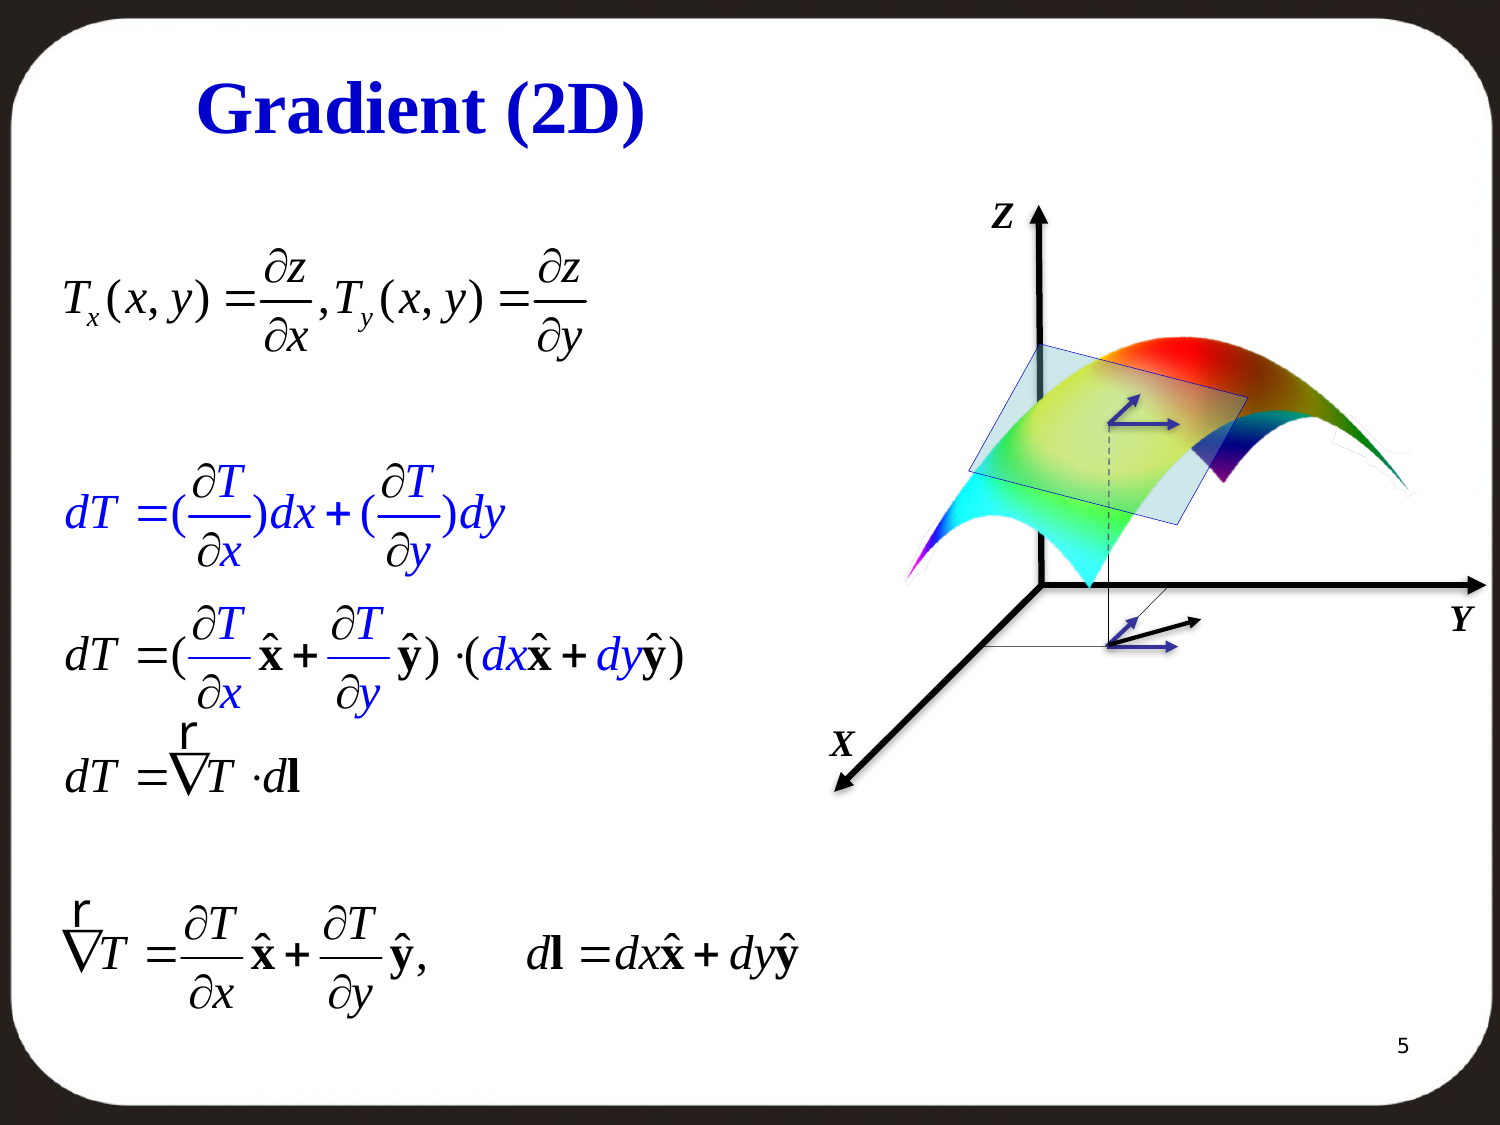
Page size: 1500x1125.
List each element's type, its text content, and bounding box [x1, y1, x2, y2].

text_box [56, 233, 852, 1030]
text_box Gradient (2D) [180, 51, 663, 157]
picture [0, 0, 1500, 1125]
slide_number 5 [1074, 1024, 1426, 1104]
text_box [814, 183, 1489, 793]
